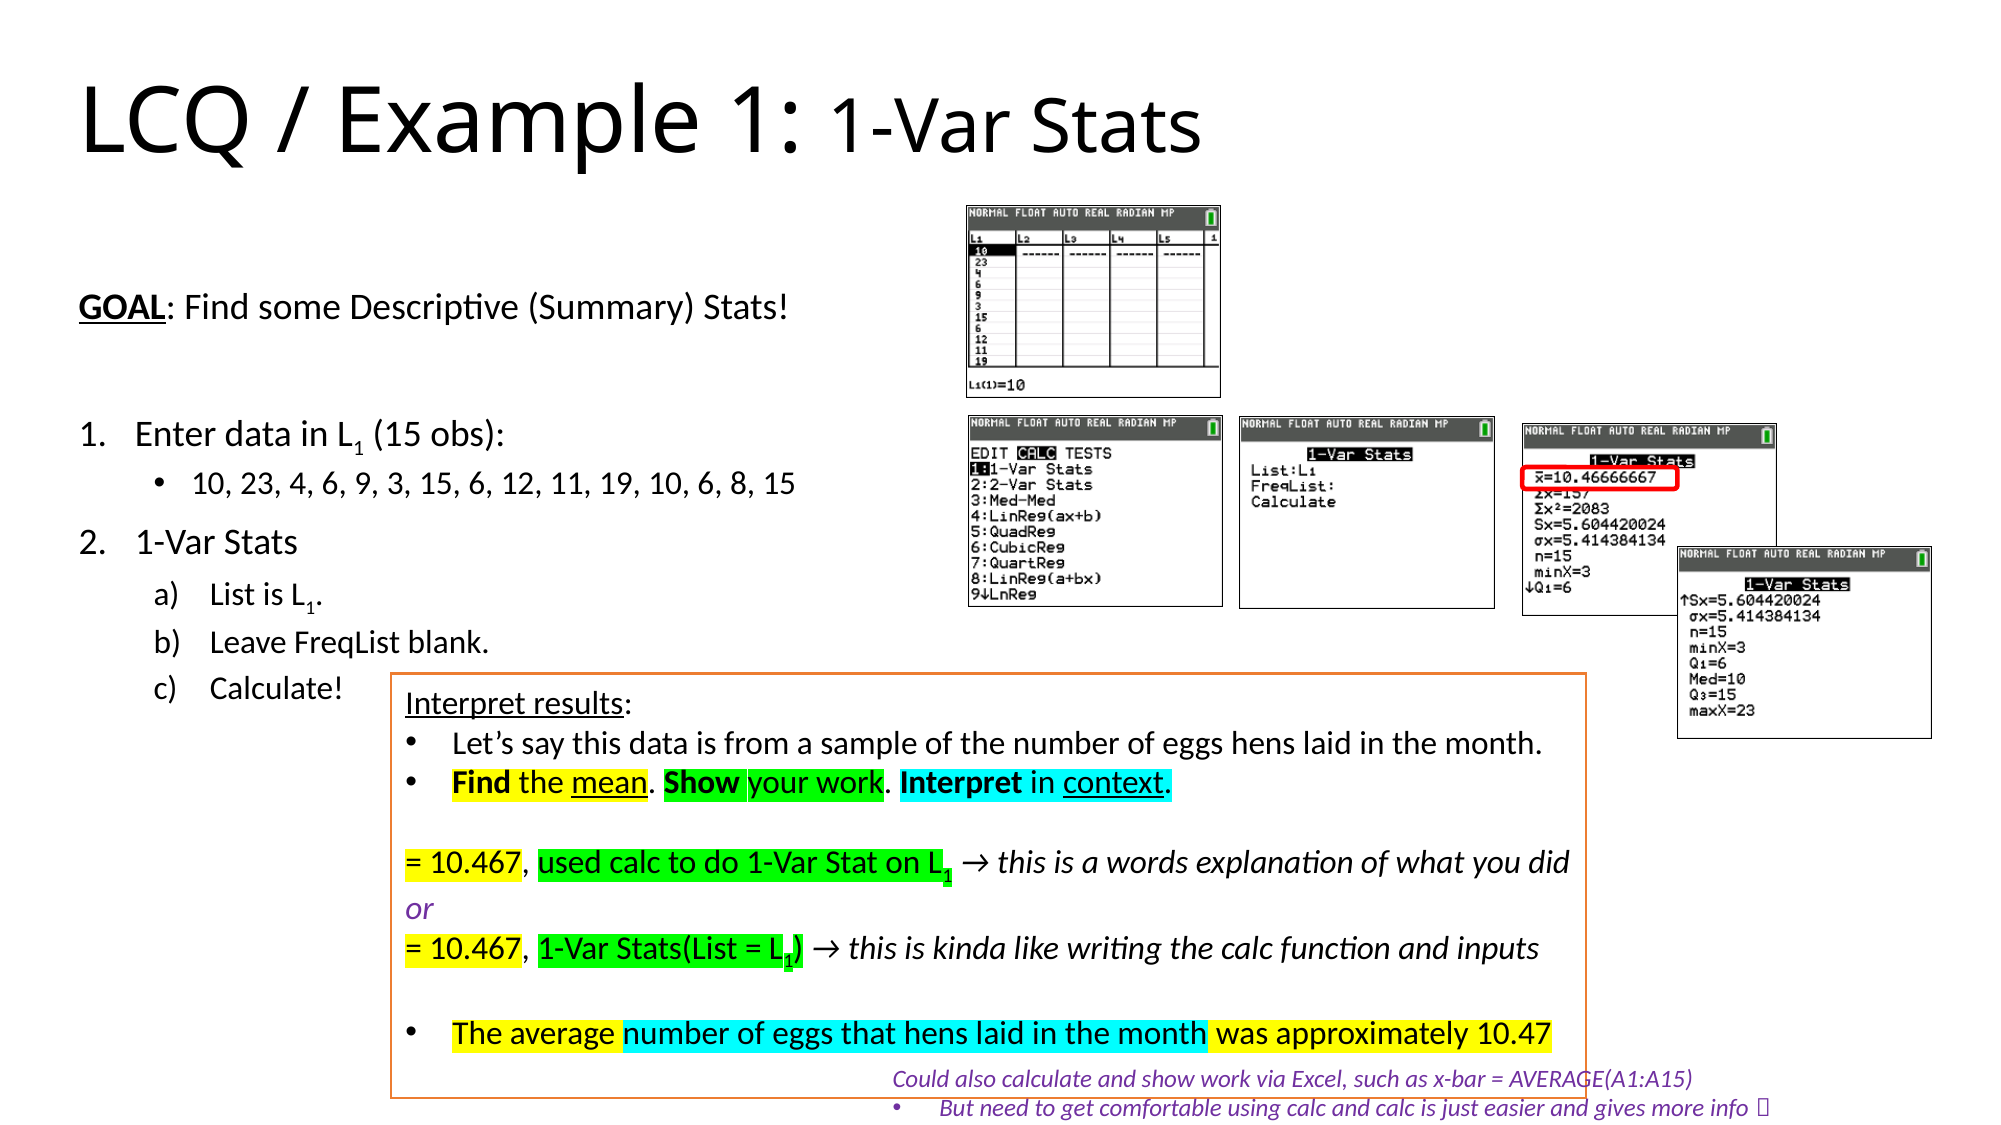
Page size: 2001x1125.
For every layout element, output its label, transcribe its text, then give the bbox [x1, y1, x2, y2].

title LCQ / Example 1: 1-Var Stats [63, 14, 1789, 232]
text_box GOAL: Find some Descriptive (Summary) Stats! Enter data in L1 (15 obs): 10, 23, 4, 6, 9, 3, 15, 6, 12, 11, 19, 10, 6, 8, 15 1-Var Stats List is L1. Leave FreqList blank. Calculate! [63, 279, 966, 814]
text_box Could also calculate and show work via Excel, such as x-bar = AVERAGE(A1:A15) But need to get comfortable using calc and calc is just easier and gives more info  [877, 1054, 1836, 1125]
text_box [966, 205, 1932, 739]
